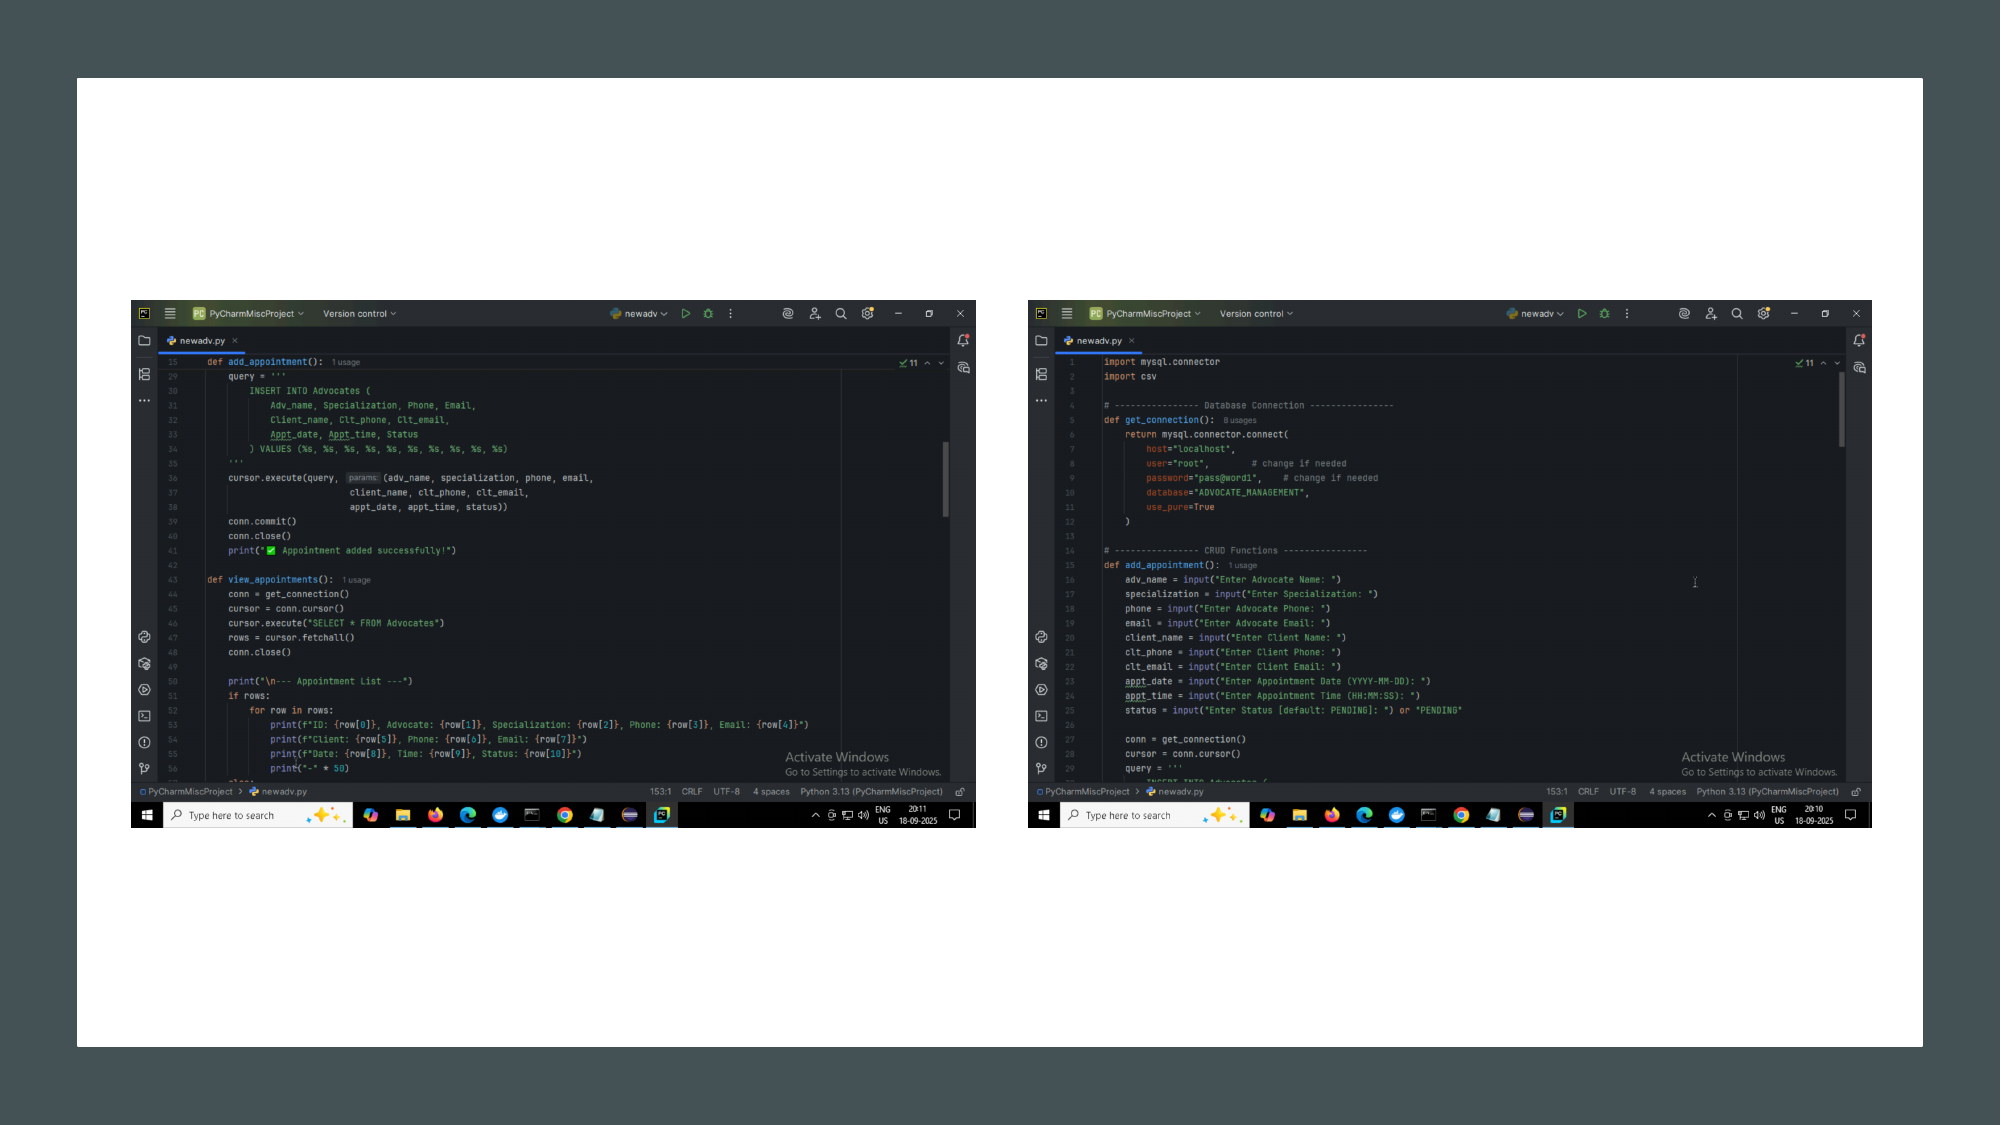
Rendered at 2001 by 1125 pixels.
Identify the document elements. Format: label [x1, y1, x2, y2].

picture [1027, 300, 1872, 828]
text_box [77, 78, 1923, 1047]
text_box [0, 0, 2000, 1125]
picture [131, 300, 976, 828]
